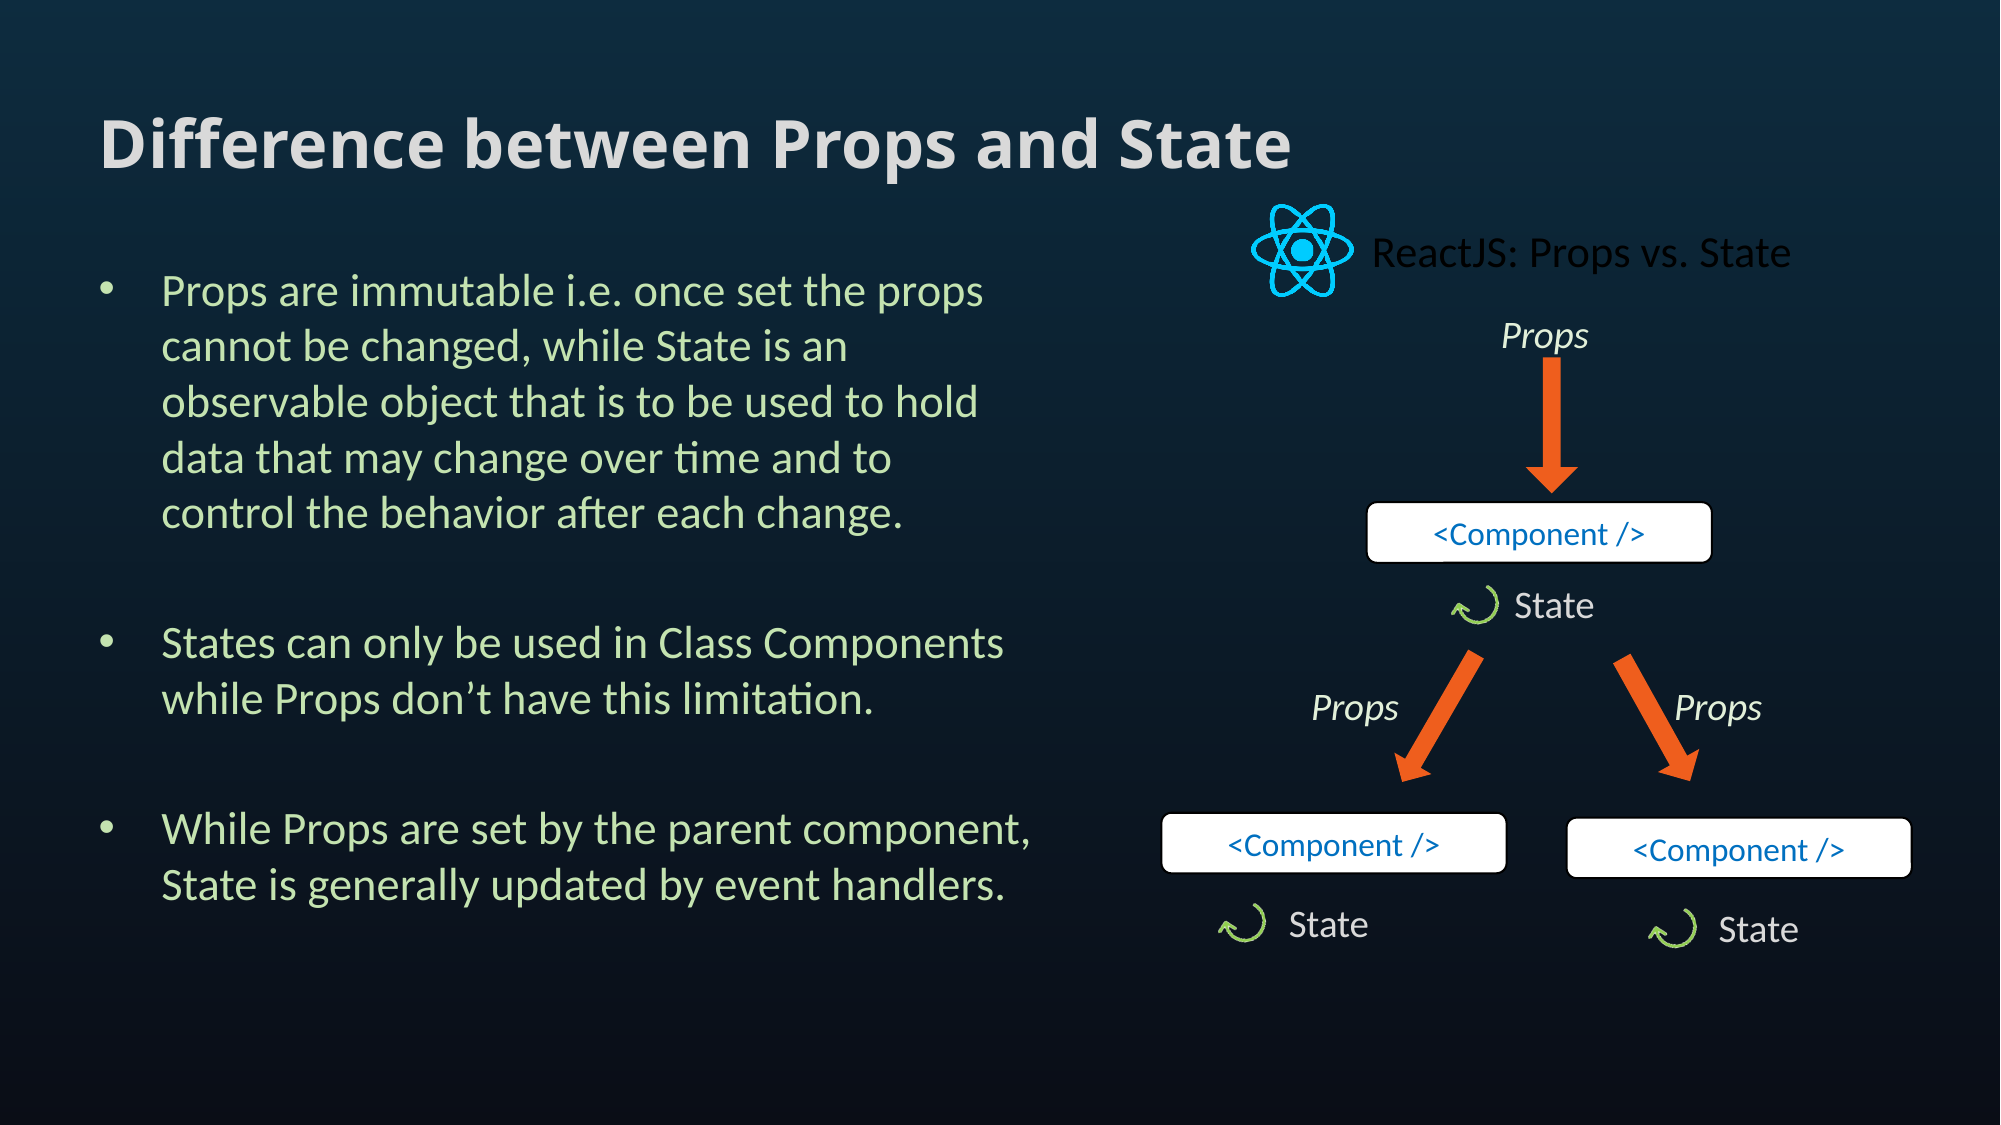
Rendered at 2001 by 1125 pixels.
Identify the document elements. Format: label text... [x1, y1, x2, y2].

text_box Props [1659, 674, 1778, 736]
text_box <Component /> [1365, 501, 1713, 564]
text_box Props [1486, 302, 1604, 364]
text_box Props are immutable i.e. once set the props cannot be changed, while State is an observable object that is to be used to hold data that may change over time and to control the behavior after each change. States can only be used in Class Components while Props don’t have this limitation. While Props are set by the parent component, State is generally updated by event handlers. [83, 252, 1050, 979]
picture [1444, 576, 1501, 637]
picture [1641, 899, 1703, 961]
text_box <Component /> [1160, 811, 1508, 875]
text_box State [1704, 896, 1814, 958]
text_box Props [1296, 674, 1414, 736]
title Difference between Props and State [83, 60, 1918, 234]
text_box <Component /> [1565, 816, 1913, 880]
text_box State [1499, 572, 1610, 634]
text_box [1612, 652, 1701, 782]
text_box [1393, 648, 1485, 783]
picture [1211, 894, 1272, 955]
text_box ReactJS: Props vs. State [1358, 215, 1808, 284]
picture [1246, 194, 1358, 306]
text_box [1524, 364, 1580, 495]
text_box State [1273, 890, 1384, 953]
